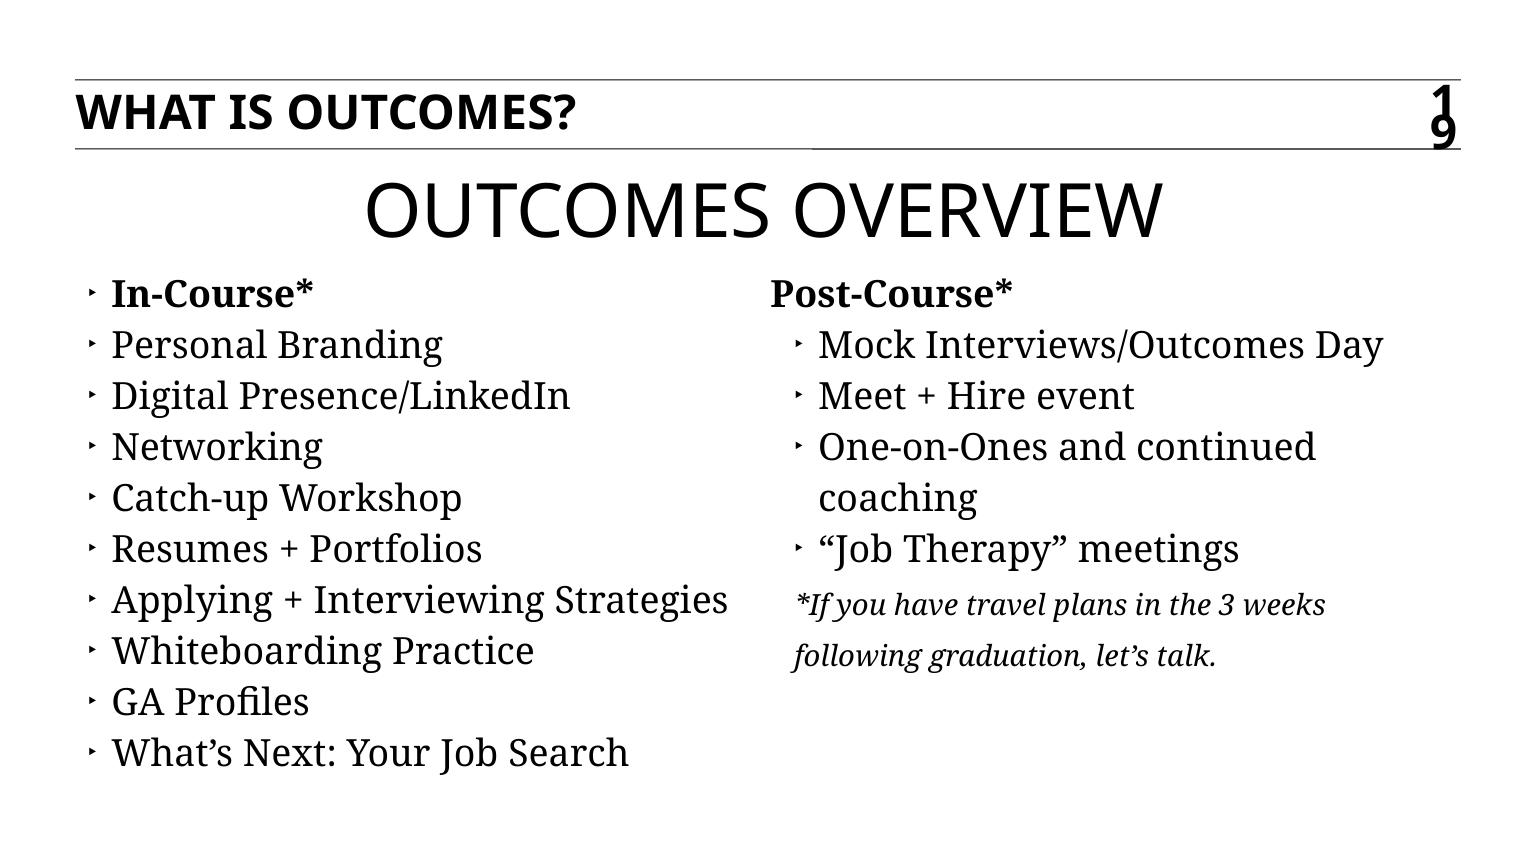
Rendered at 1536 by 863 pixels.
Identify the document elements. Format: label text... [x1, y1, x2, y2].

text_box In-Course* Personal Branding Digital Presence/LinkedIn Networking Catch-up Workshop Resumes + Portfolios Applying + Interviewing Strategies Whiteboarding Practice GA Profiles What’s Next: Your Job Search Post-Course* Mock Interviews/Outcomes Day Meet + Hire event One-on-Ones and continued coaching “Job Therapy” meetings *If you have travel plans in the 3 weeks following graduation, let’s talk. [72, 256, 1468, 832]
list WHAT IS OUTCOMES? [60, 81, 1231, 132]
title OUTCOMES OVERVIEW [72, 162, 1456, 256]
slide_number 19 [1419, 86, 1461, 138]
